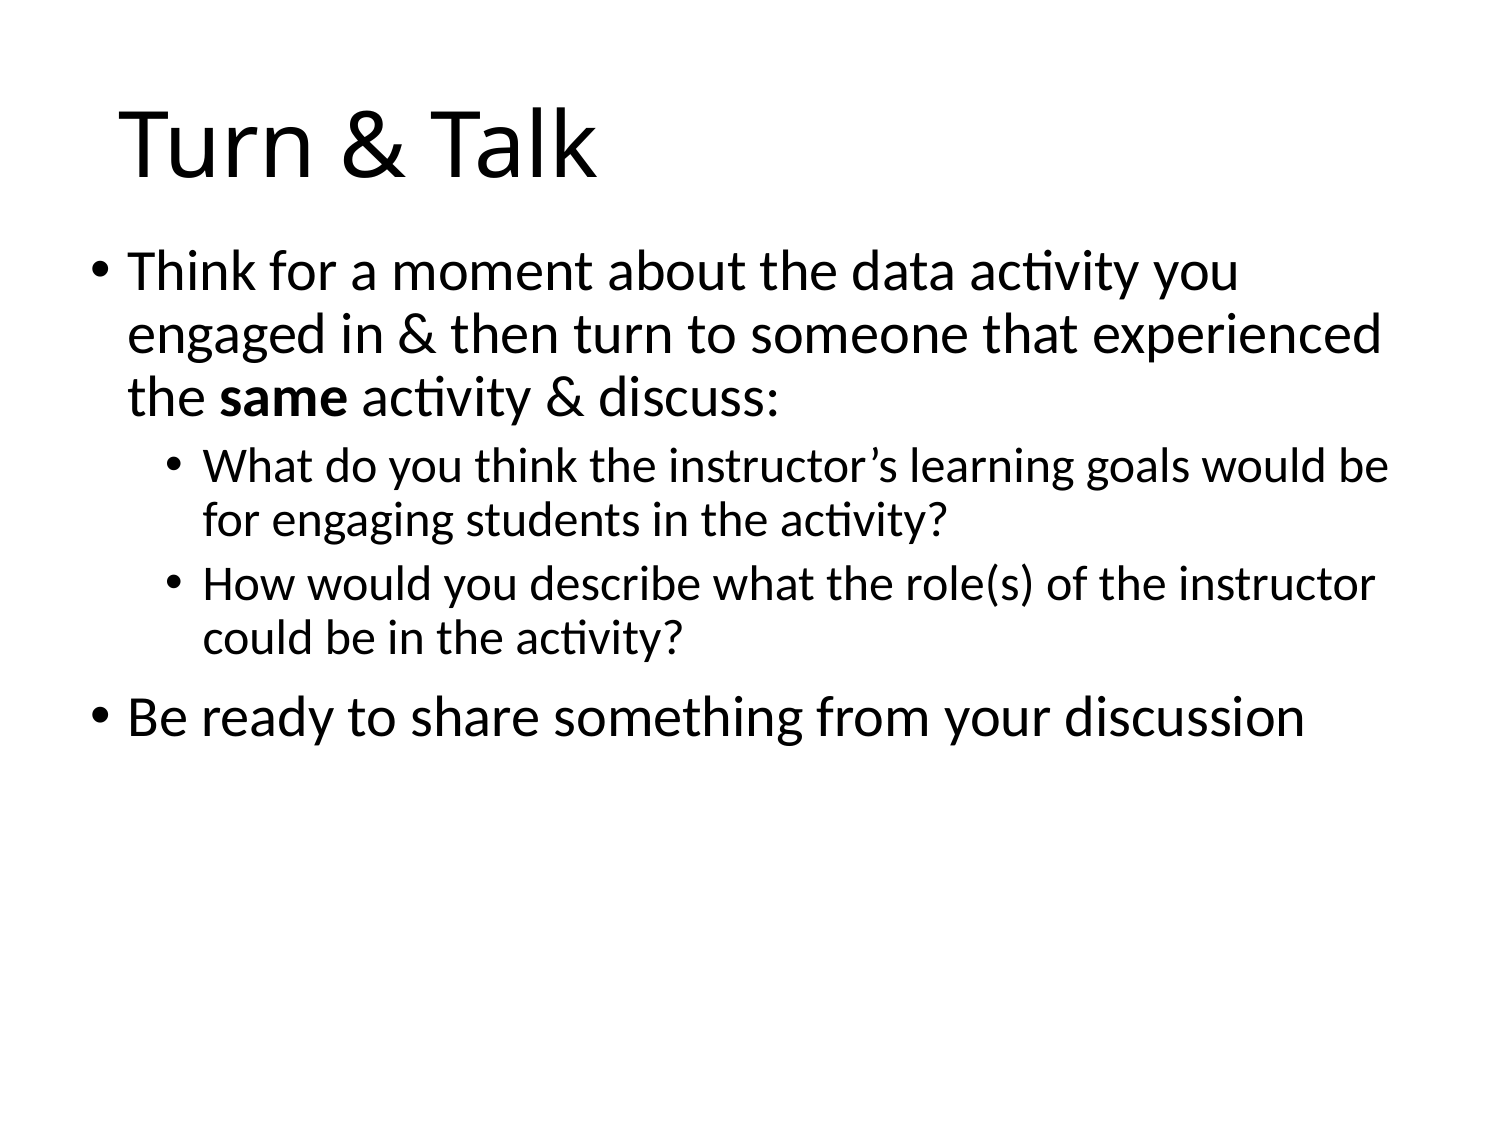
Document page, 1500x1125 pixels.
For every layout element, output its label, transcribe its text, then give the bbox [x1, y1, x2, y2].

title Turn & Talk [103, 59, 1397, 232]
list Think for a moment about the data activity you engaged in & then turn to someone that experienced the same activity & discuss: What do you think the instructor’s learning goals would be for engaging students in the activity? How would you describe what the role(s) of the instructor could be in the activity? Be ready to share something from your discussion [75, 232, 1425, 1021]
